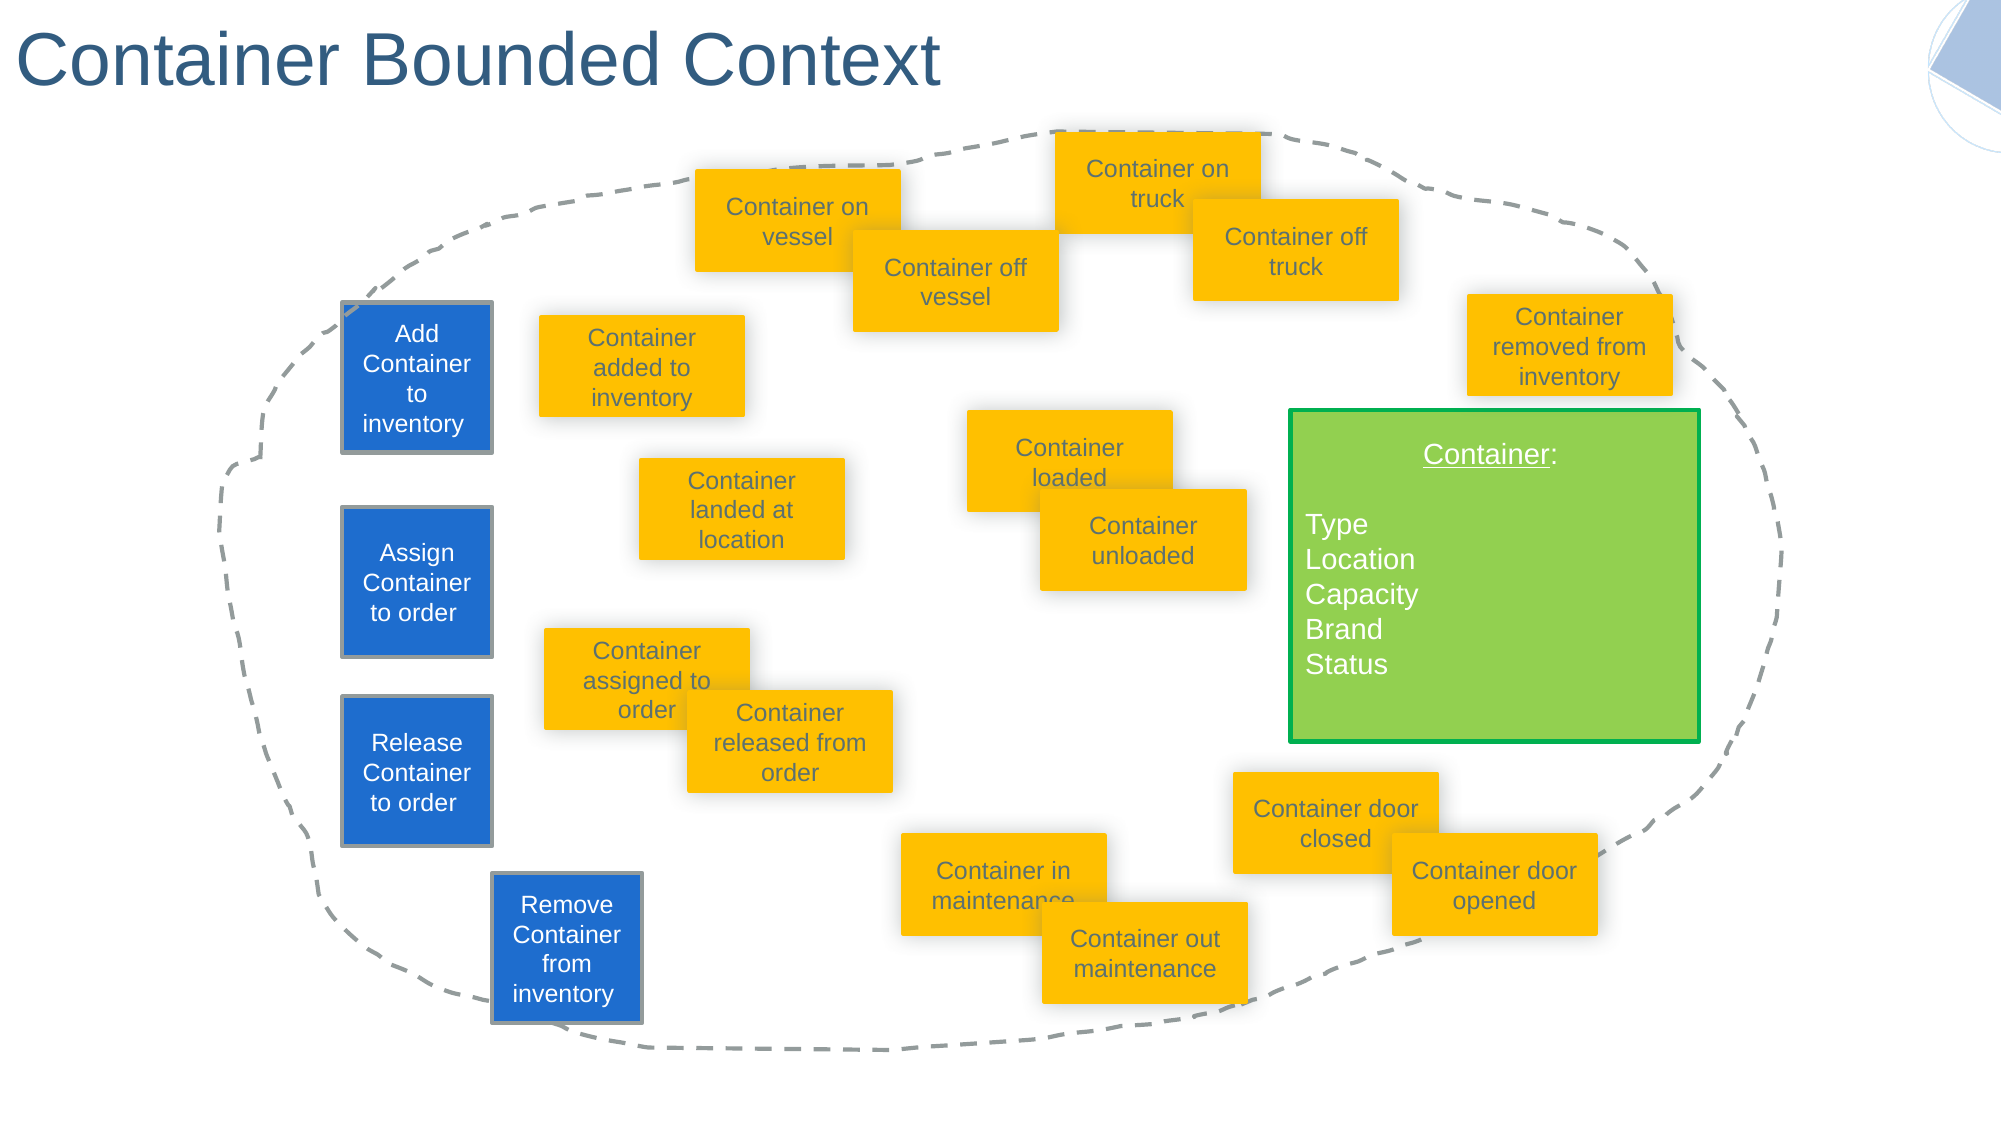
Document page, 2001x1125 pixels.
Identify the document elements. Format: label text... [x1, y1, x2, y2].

text_box Container added to inventory [539, 315, 745, 417]
text_box Container off truck [1193, 199, 1399, 301]
text_box Container door opened [1392, 833, 1598, 936]
text_box Container on vessel [695, 169, 901, 272]
text_box Assign Container to order [340, 505, 494, 659]
text_box Container loaded [967, 410, 1173, 512]
text_box Container door closed [1233, 772, 1439, 874]
text_box UI Web SPA [1924, 0, 2001, 154]
text_box Container released from order [687, 690, 893, 793]
text_box Container unloaded [1040, 489, 1247, 591]
text_box Container off vessel [853, 230, 1059, 332]
text_box Remove Container from inventory [490, 871, 644, 1025]
title Container Bounded Context [15, 36, 1741, 102]
text_box Container removed from inventory [1467, 294, 1673, 396]
text_box Container out maintenance [1042, 902, 1248, 1004]
text_box [217, 131, 1784, 1053]
text_box Container on truck [1055, 132, 1261, 234]
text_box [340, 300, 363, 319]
text_box Container in maintenance [901, 833, 1107, 936]
text_box Release Container to order [340, 694, 494, 848]
text_box Container assigned to order [544, 628, 750, 730]
text_box [902, 129, 1054, 221]
text_box Container landed at location [639, 458, 845, 560]
